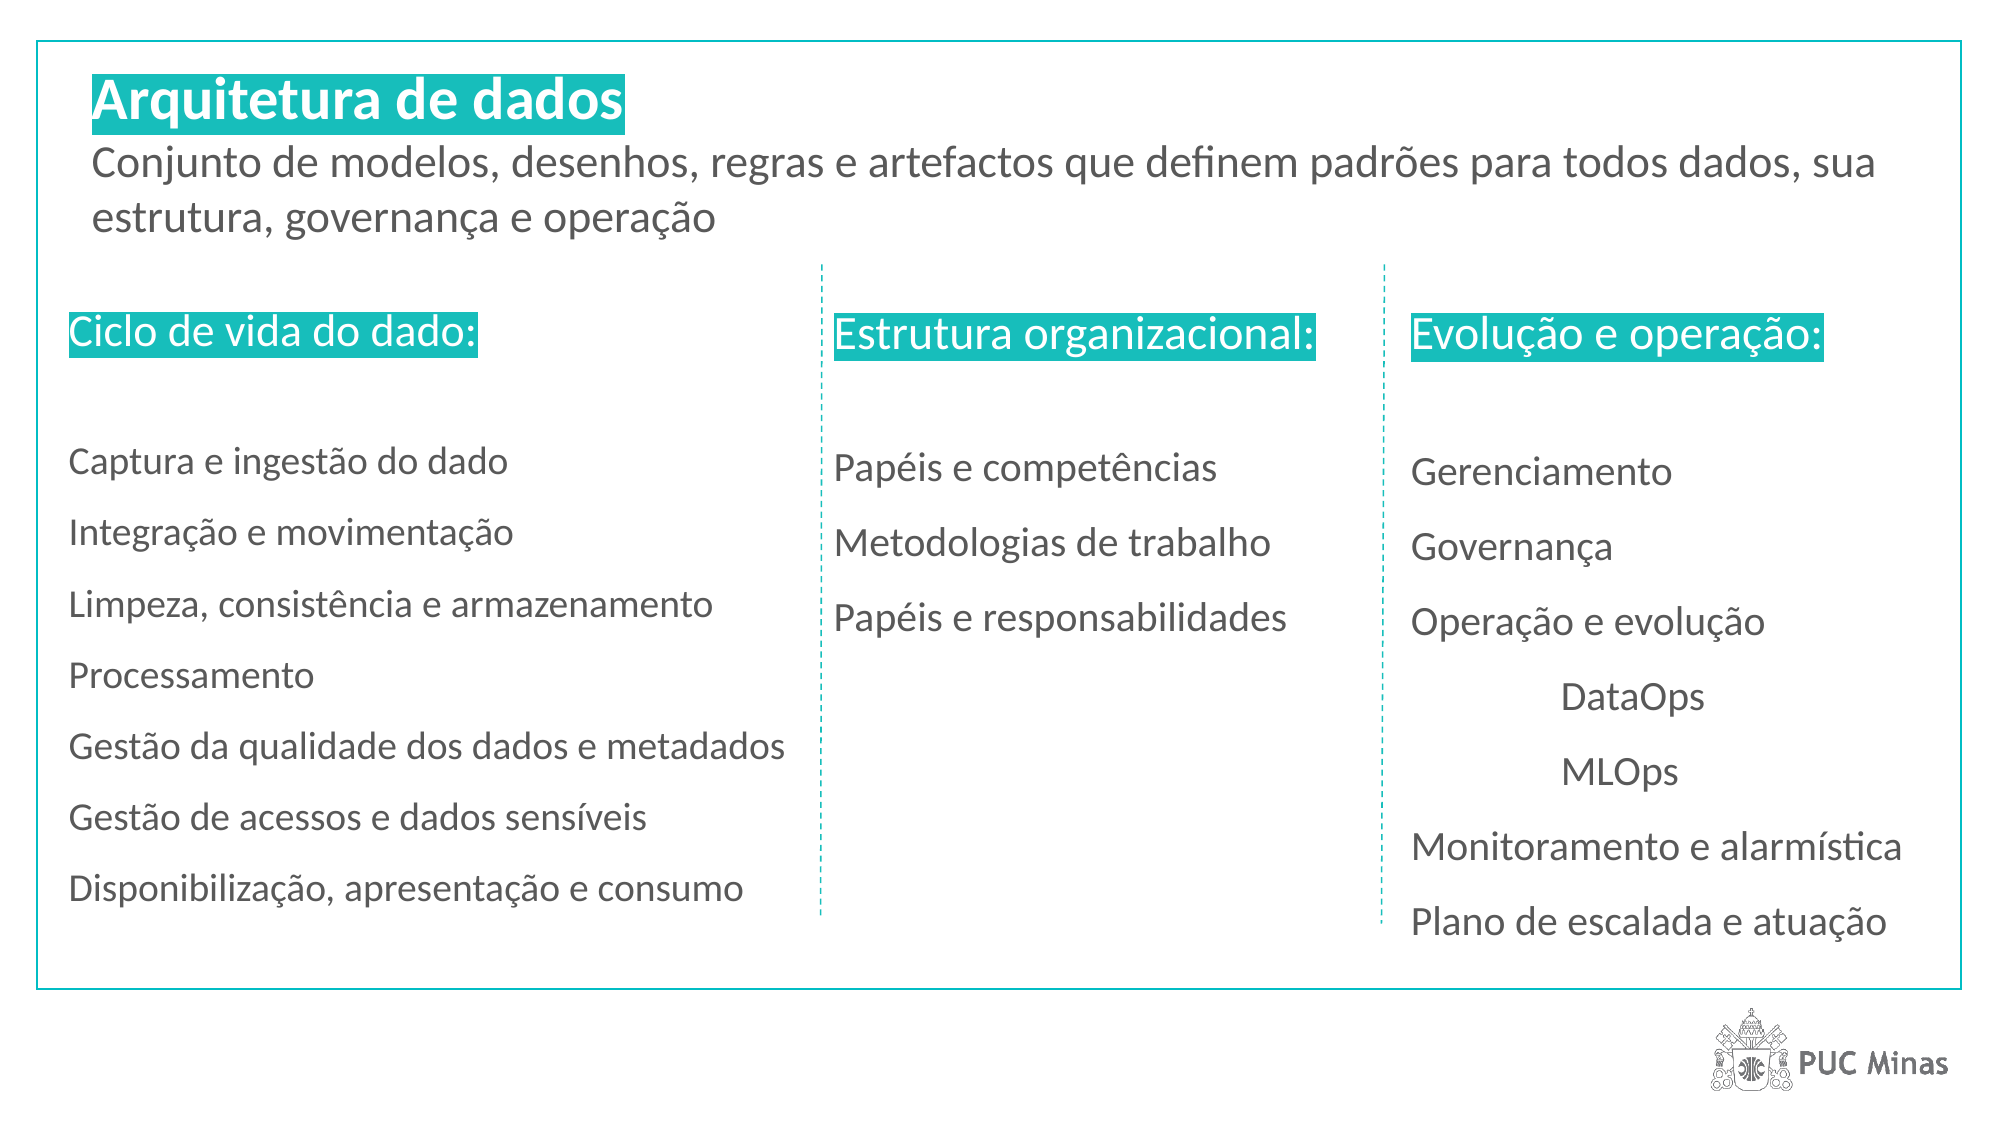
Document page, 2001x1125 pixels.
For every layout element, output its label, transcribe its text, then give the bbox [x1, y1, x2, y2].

text_box Evolução e operação: Gerenciamento Governança Operação e evolução DataOps MLOps Monitoramento e alarmística Plano de escalada e atuação [1395, 257, 1982, 959]
text_box Ciclo de vida do dado: Captura e ingestão do dado Integração e movimentação Limpeza, consistência e armazenamento Processamento Gestão da qualidade dos dados e metadados Gestão de acessos e dados sensíveis Disponibilização, apresentação e consumo [53, 257, 812, 925]
text_box Arquitetura de dados Conjunto de modelos, desenhos, regras e artefactos que definem padrões para todos dados, sua estrutura, governança e operação [76, 51, 1937, 250]
picture [1710, 1008, 1949, 1091]
text_box Estrutura organizacional: Papéis e competências Metodologias de trabalho Papéis e responsabilidades [818, 257, 1350, 655]
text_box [1381, 264, 1385, 924]
